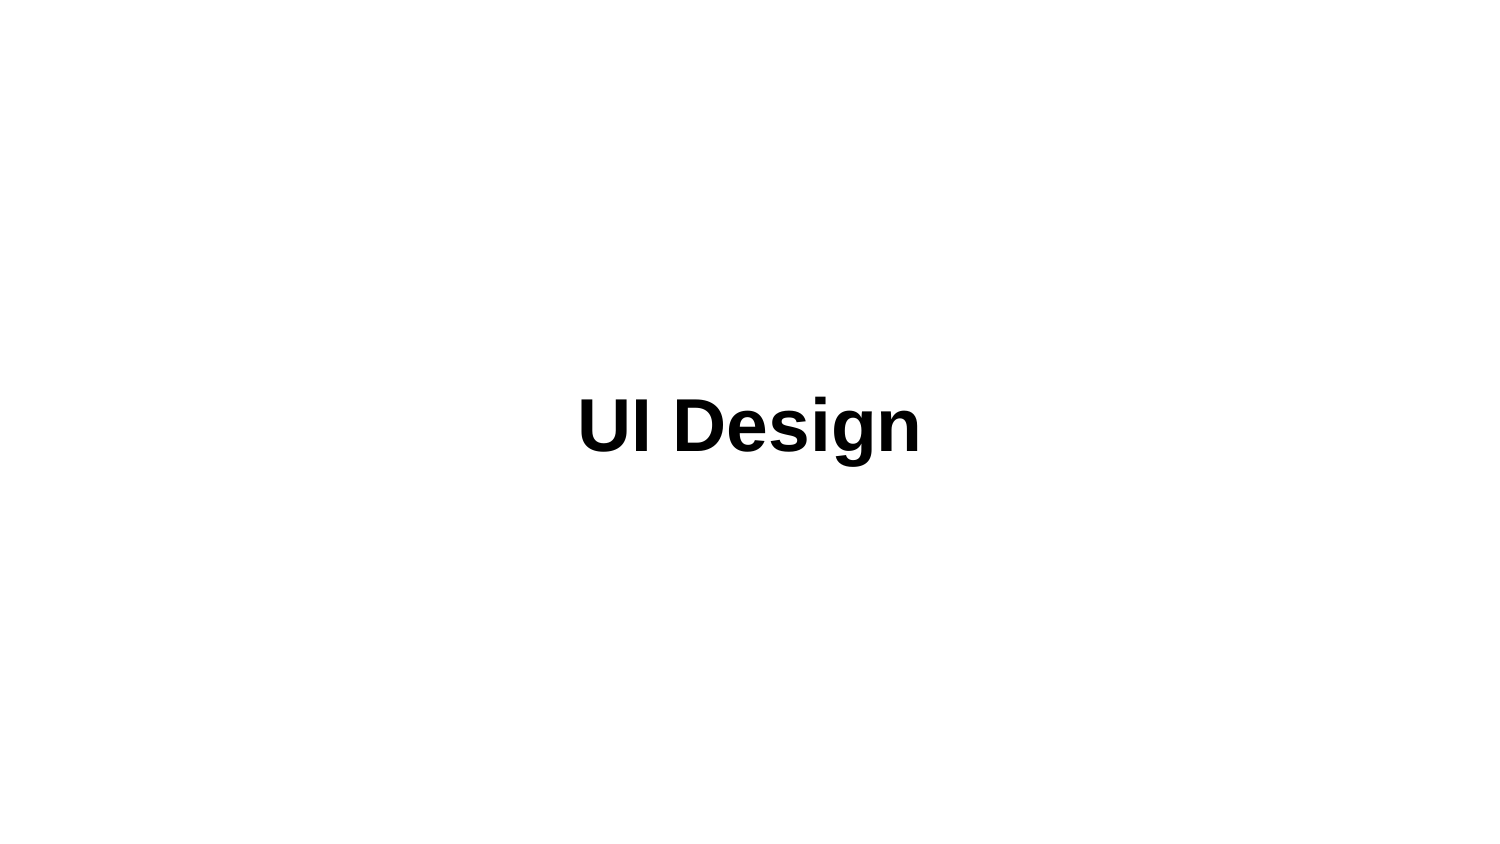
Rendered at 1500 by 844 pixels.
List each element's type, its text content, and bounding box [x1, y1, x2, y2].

title UI Design [51, 352, 1449, 491]
